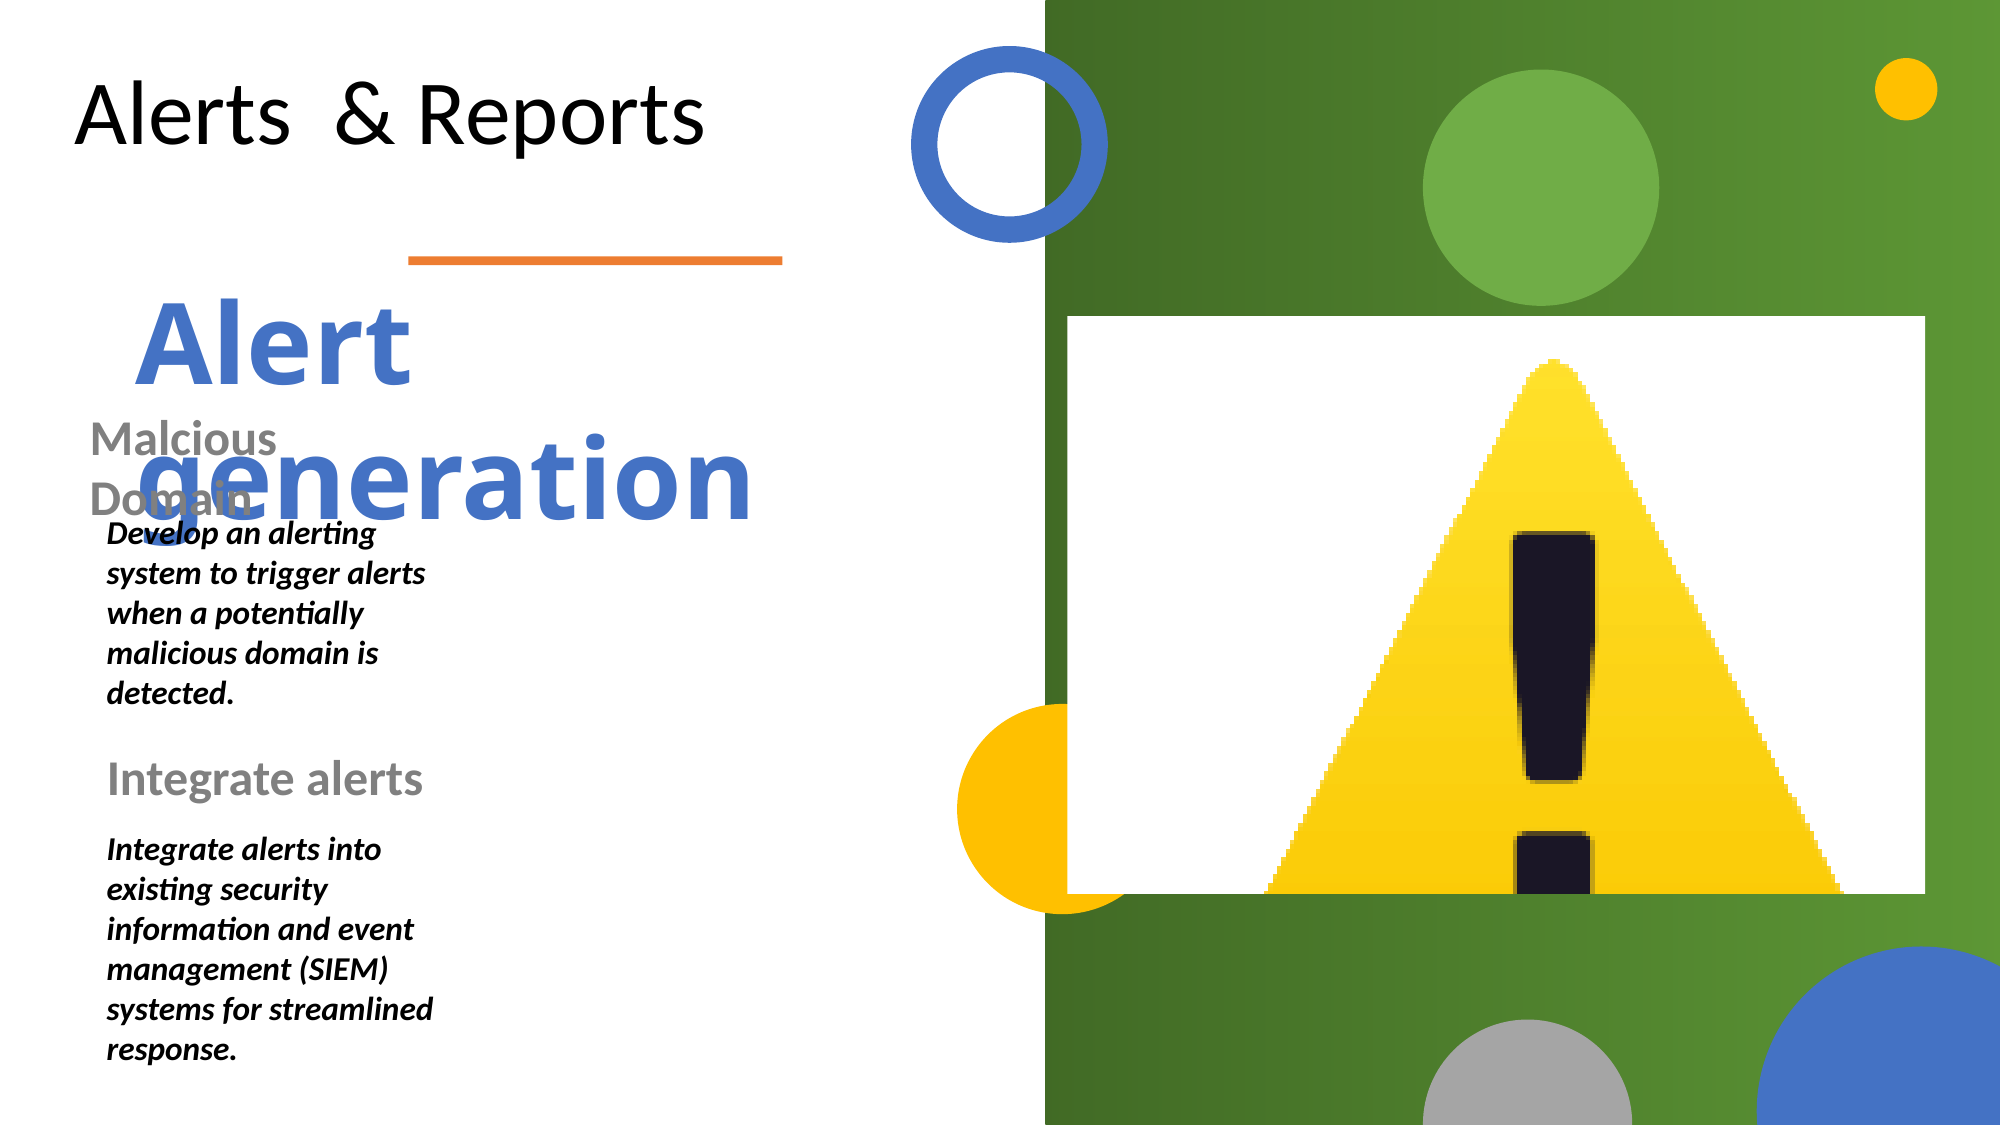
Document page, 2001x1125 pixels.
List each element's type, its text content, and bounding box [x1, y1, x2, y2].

text_box Alerts & Reports [0, 46, 722, 171]
picture [1067, 316, 1926, 894]
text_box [74, 397, 462, 722]
text_box [407, 255, 783, 265]
text_box [1755, 945, 2000, 1125]
text_box [1874, 57, 1939, 122]
text_box [956, 702, 1126, 916]
text_box [1421, 1018, 1634, 1125]
text_box Alert generation [120, 265, 1062, 550]
text_box [910, 44, 1109, 244]
text_box [1044, 0, 2000, 1125]
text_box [91, 737, 462, 1078]
text_box [1421, 68, 1661, 307]
